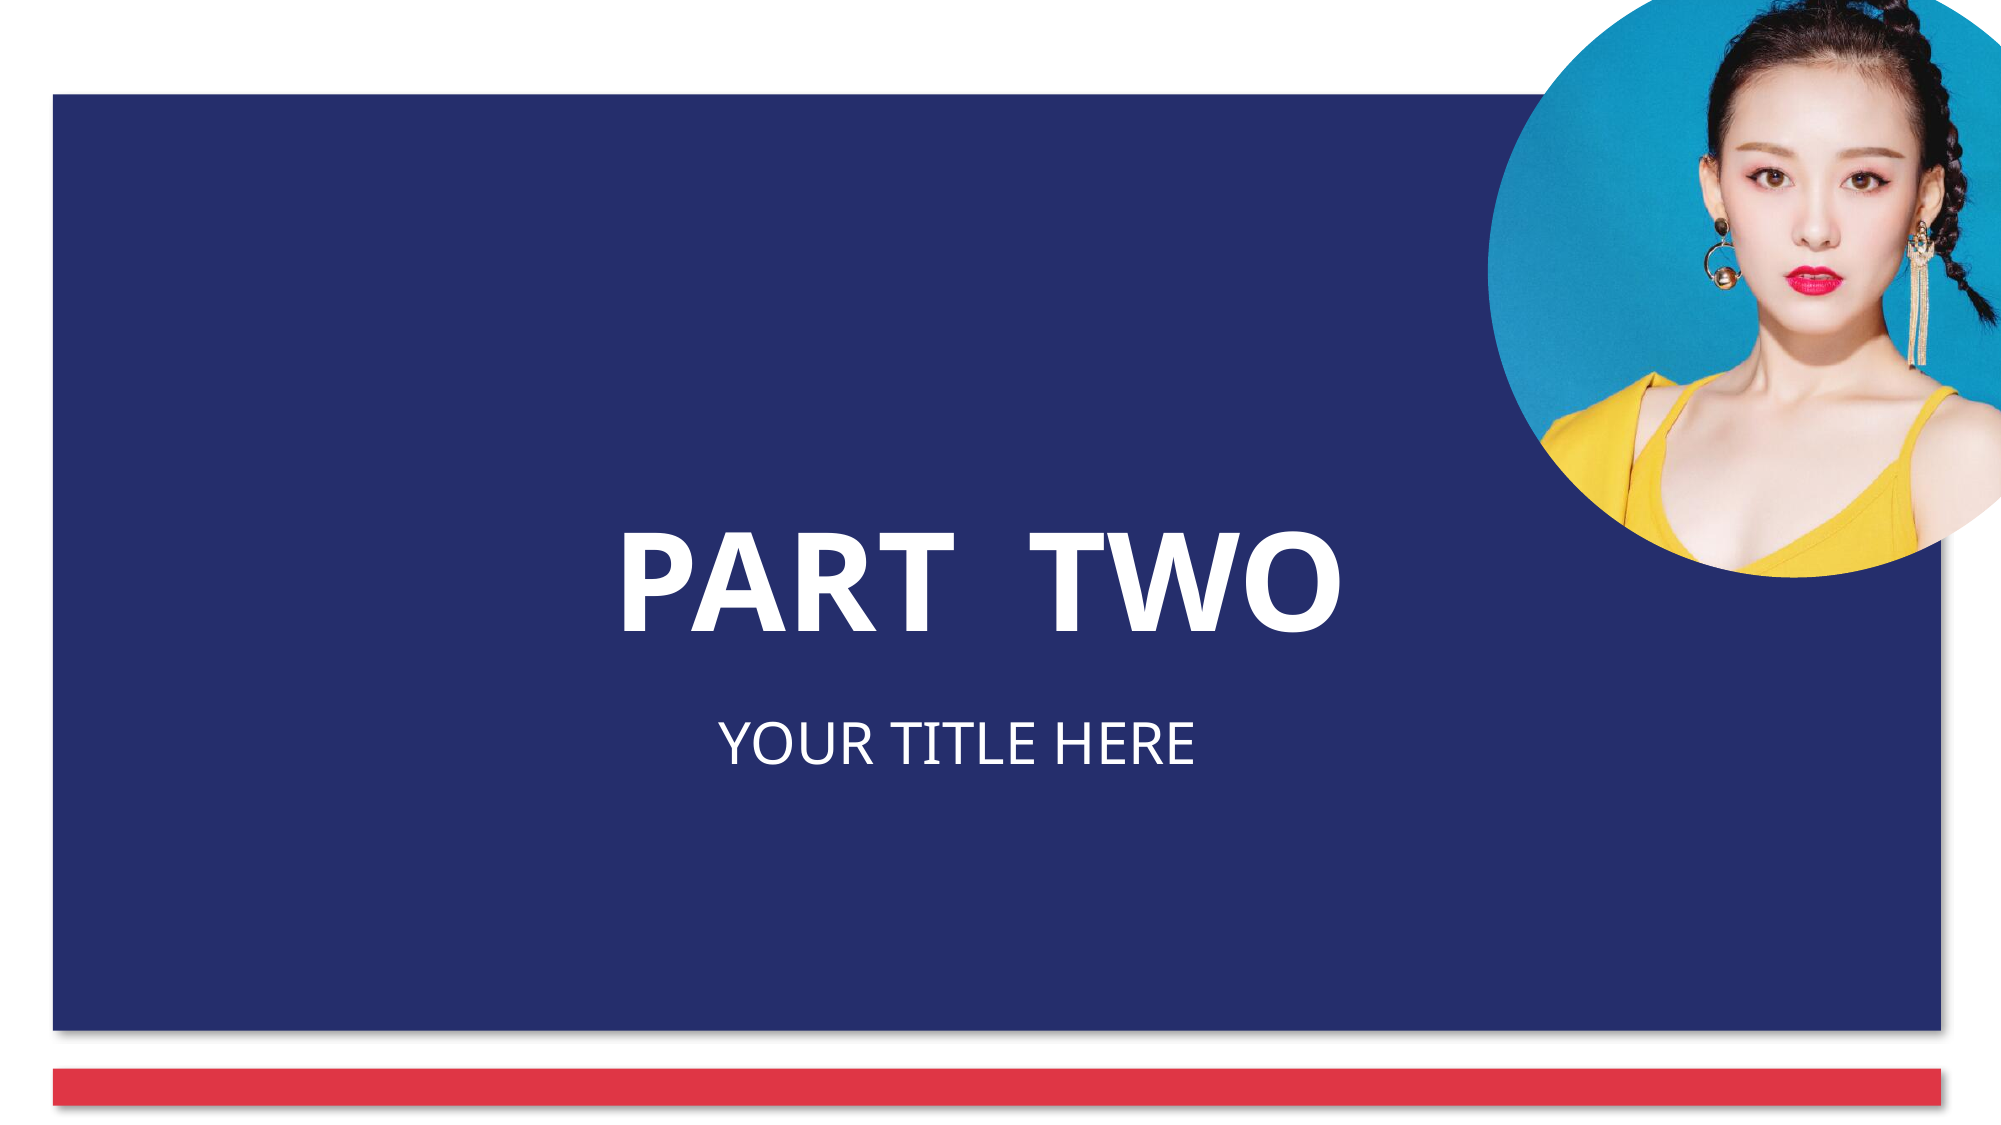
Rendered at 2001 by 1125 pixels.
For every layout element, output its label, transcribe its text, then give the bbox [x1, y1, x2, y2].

text_box [52, 93, 1942, 1032]
text_box [1486, 0, 2000, 579]
text_box PART TWO [597, 486, 1364, 667]
text_box [52, 1068, 1942, 1107]
text_box YOUR TITLE HERE [718, 706, 1221, 777]
